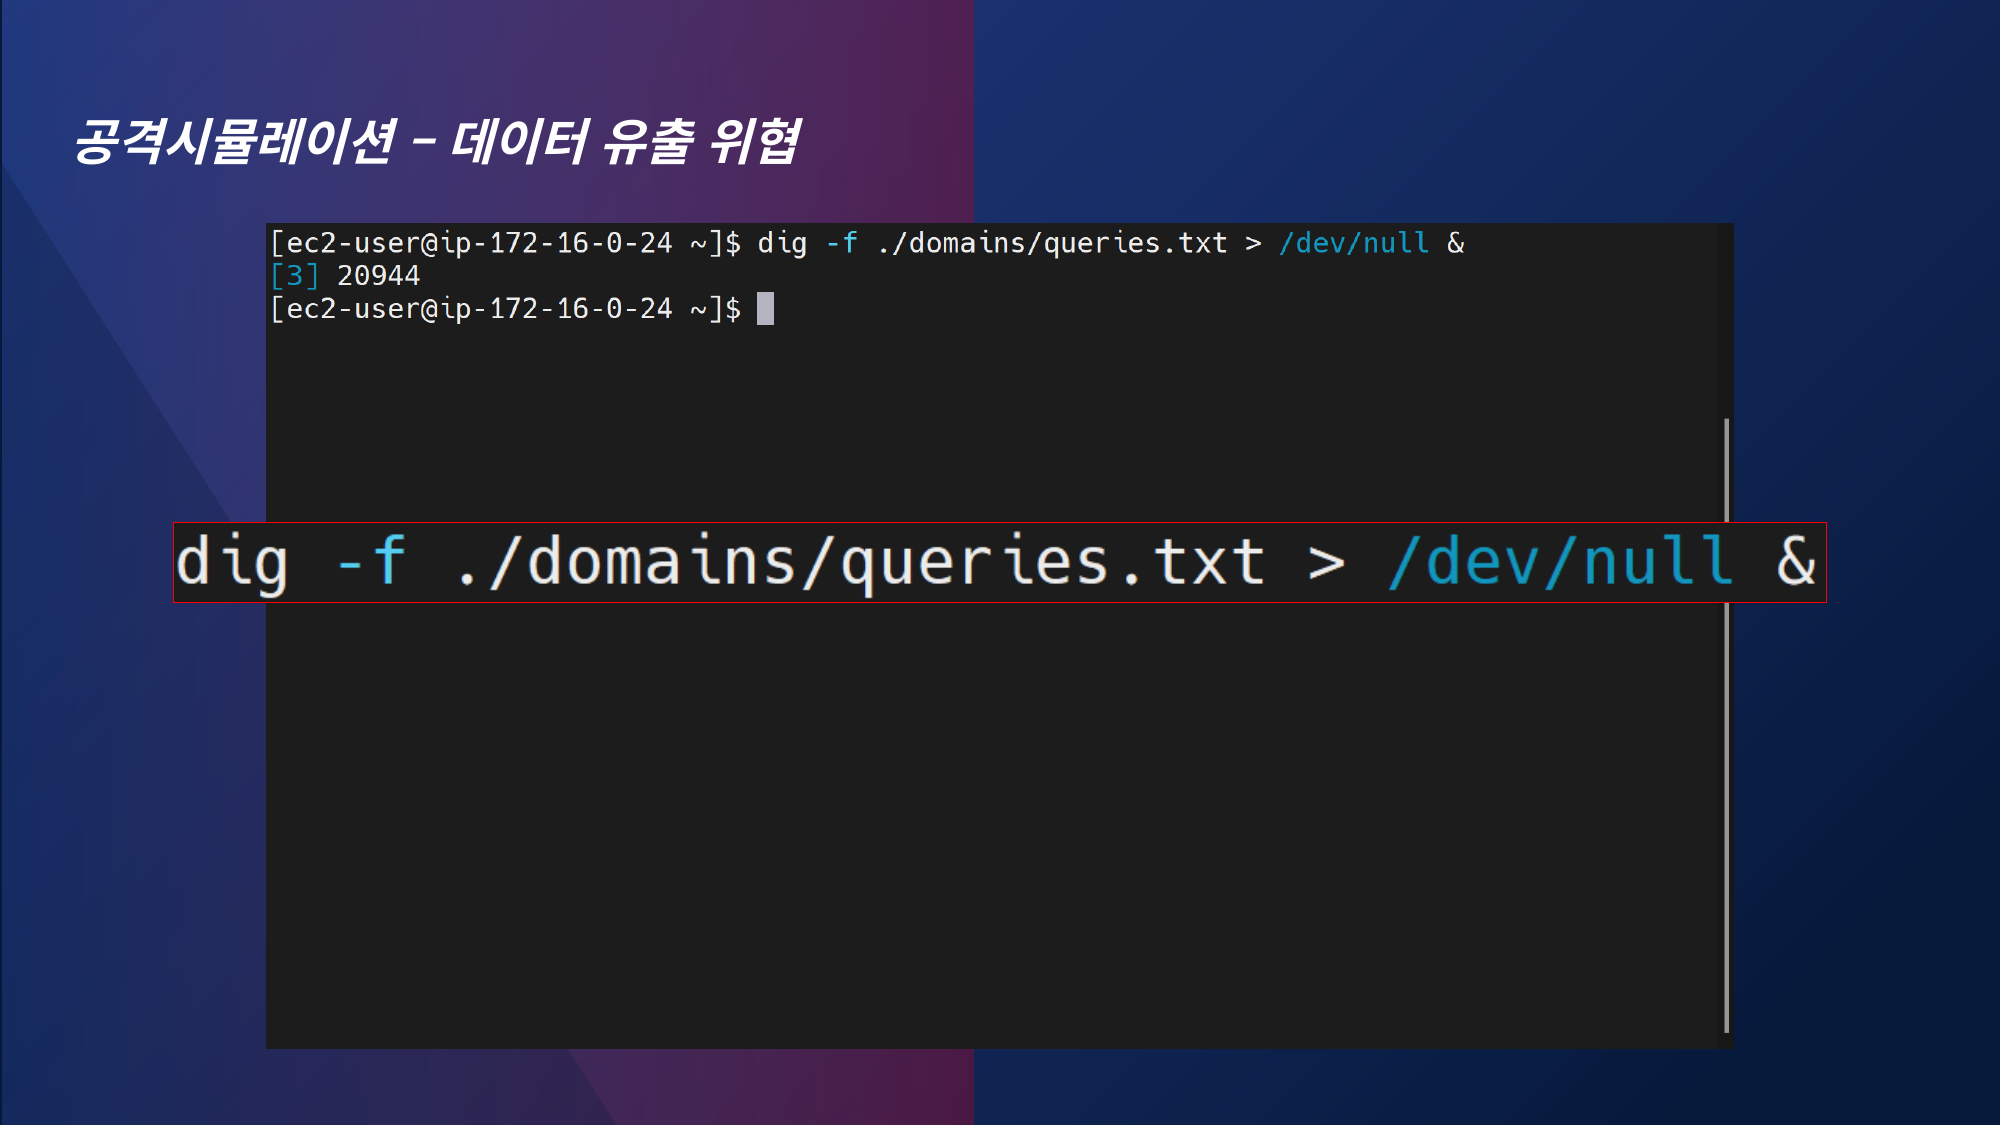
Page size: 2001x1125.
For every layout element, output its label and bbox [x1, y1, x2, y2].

text_box [2, 0, 2000, 1125]
picture [173, 223, 1827, 1049]
